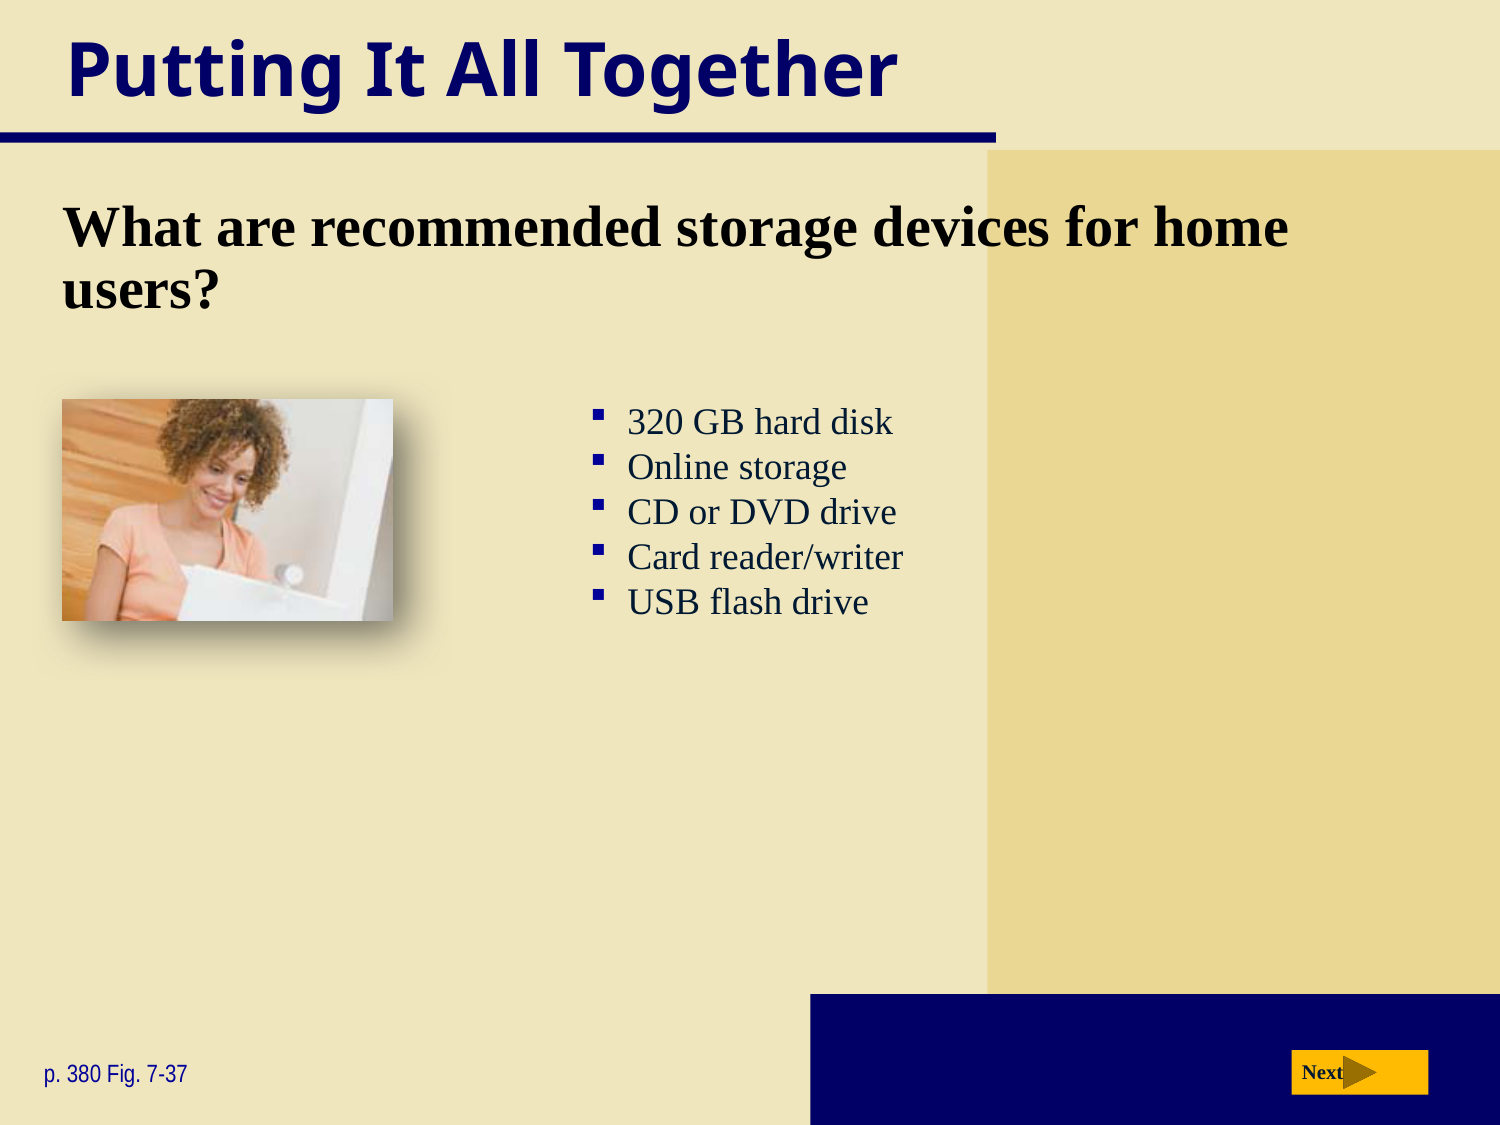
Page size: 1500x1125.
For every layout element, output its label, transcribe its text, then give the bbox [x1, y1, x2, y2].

text_box 320 GB hard disk Online storage CD or DVD drive Card reader/writer USB flash drive [575, 389, 1230, 630]
list What are recommended storage devices for home users? [47, 188, 1449, 254]
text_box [1286, 1049, 1429, 1095]
title Putting It All Together [49, 0, 1459, 133]
text_box p. 380 Fig. 7-37 [29, 1050, 284, 1095]
picture [62, 399, 393, 621]
